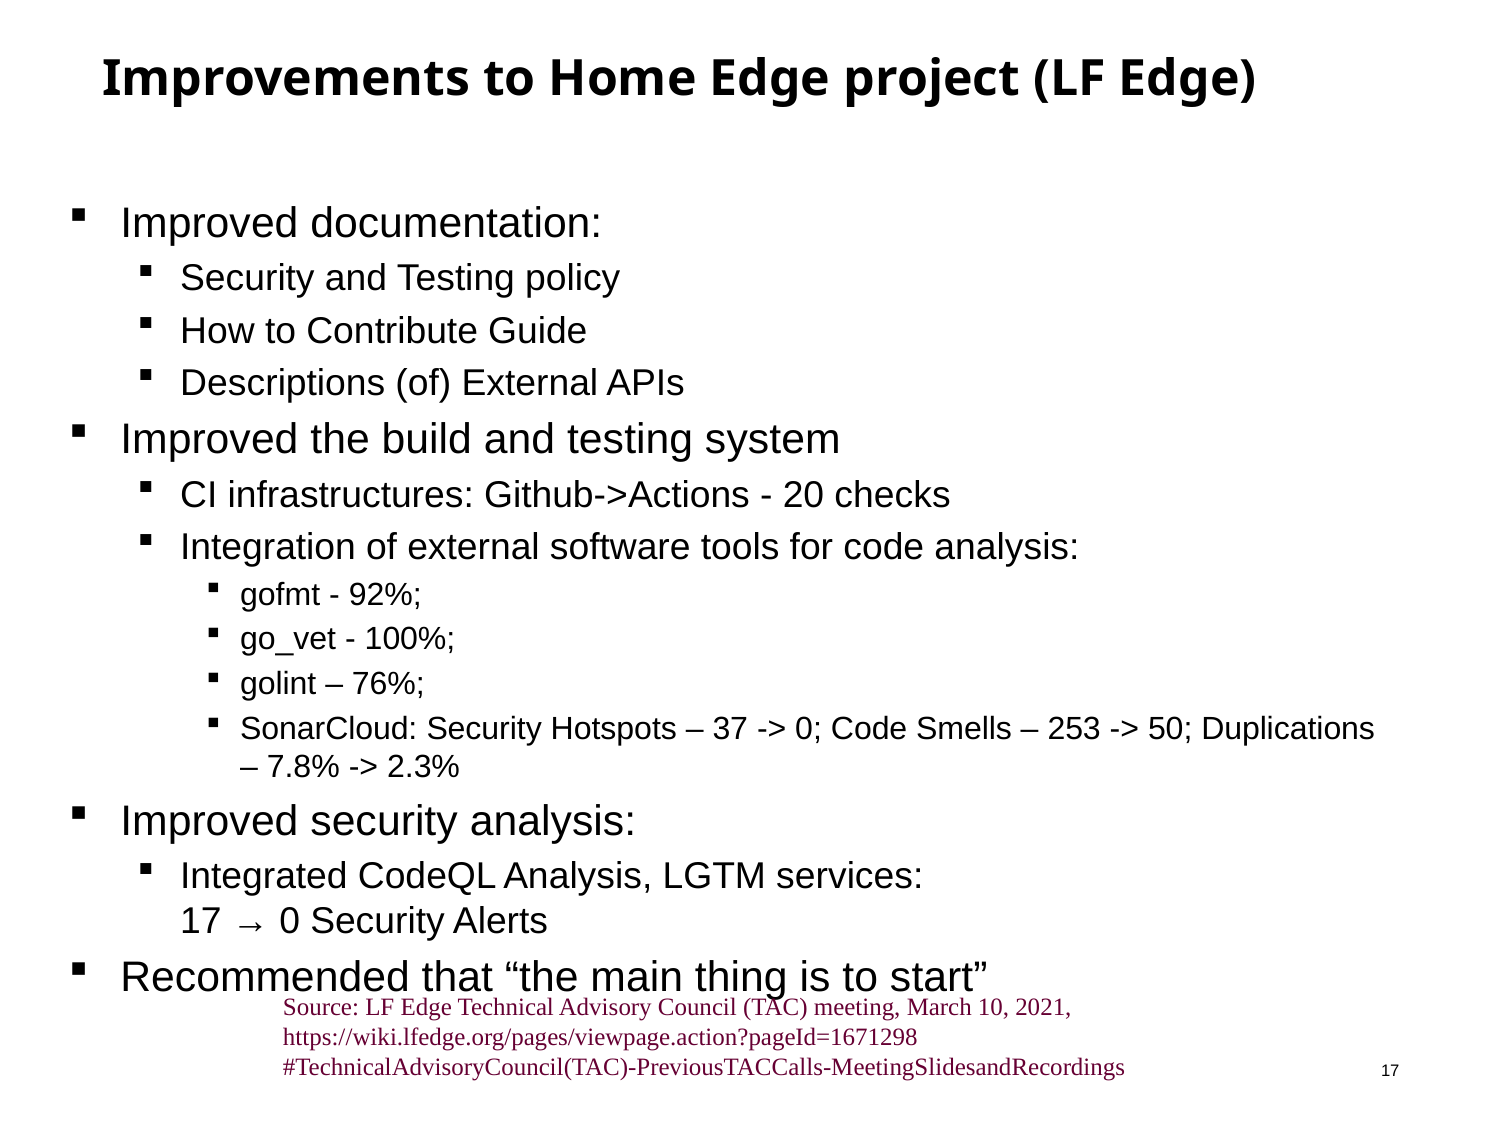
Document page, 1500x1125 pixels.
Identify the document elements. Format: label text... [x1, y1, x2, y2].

list Improved documentation: Security and Testing policy How to Contribute Guide Descriptions (of) External APIs Improved the build and testing system CI infrastructures: Github->Actions - 20 checks Integration of external software tools for code analysis: gofmt - 92%; go_vet - 100%; golint – 76%; SonarCloud: Security Hotspots – 37 -> 0; Code Smells – 253 -> 50; Duplications – 7.8% -> 2.3% Improved security analysis: Integrated CodeQL Analysis, LGTM services: 17 → 0 Security Alerts Recommended that “the main thing is to start” [53, 187, 1401, 1013]
text_box Source: LF Edge Technical Advisory Council (TAC) meeting, March 10, 2021, https://wiki.lfedge.org/pages/viewpage.action?pageId=1671298 #TechnicalAdvisoryCouncil(TAC)-PreviousTACCalls-MeetingSlidesandRecordings [268, 983, 1142, 1089]
title Improvements to Home Edge project (LF Edge) [87, 36, 1376, 113]
slide_number 16 [1142, 1012, 1415, 1088]
